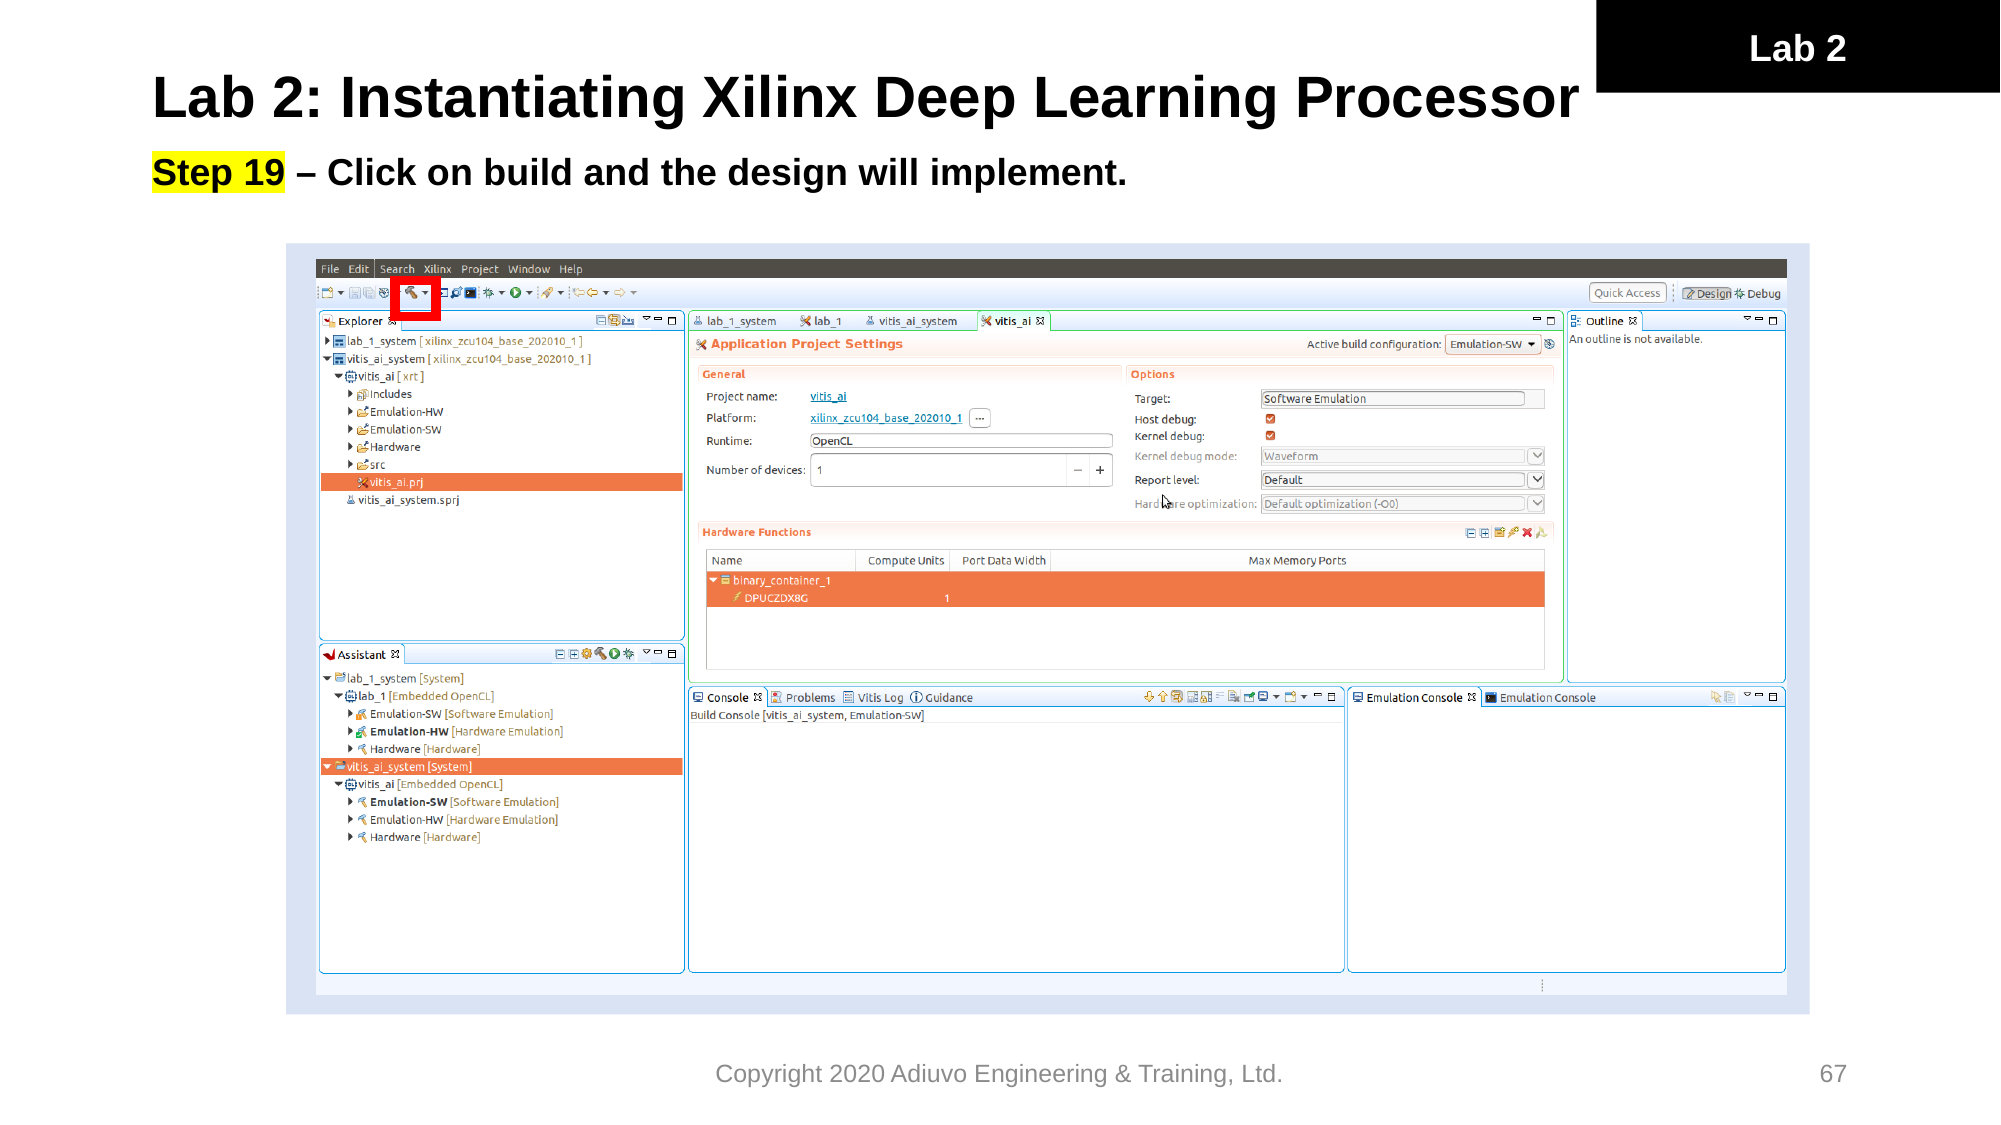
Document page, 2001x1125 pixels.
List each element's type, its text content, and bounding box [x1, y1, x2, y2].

footer Copyright 2020 Adiuvo Engineering & Training, Ltd. [662, 1042, 1338, 1103]
text_box [285, 242, 1811, 1015]
slide_number 67 [1412, 1042, 1863, 1103]
title Lab 2: Instantiating Xilinx Deep Learning Processor [137, 59, 1863, 140]
text_box Lab 2 [1595, 0, 2000, 94]
picture [316, 259, 1787, 995]
text_box Step 19 – Click on build and the design will implement. [137, 140, 1863, 200]
